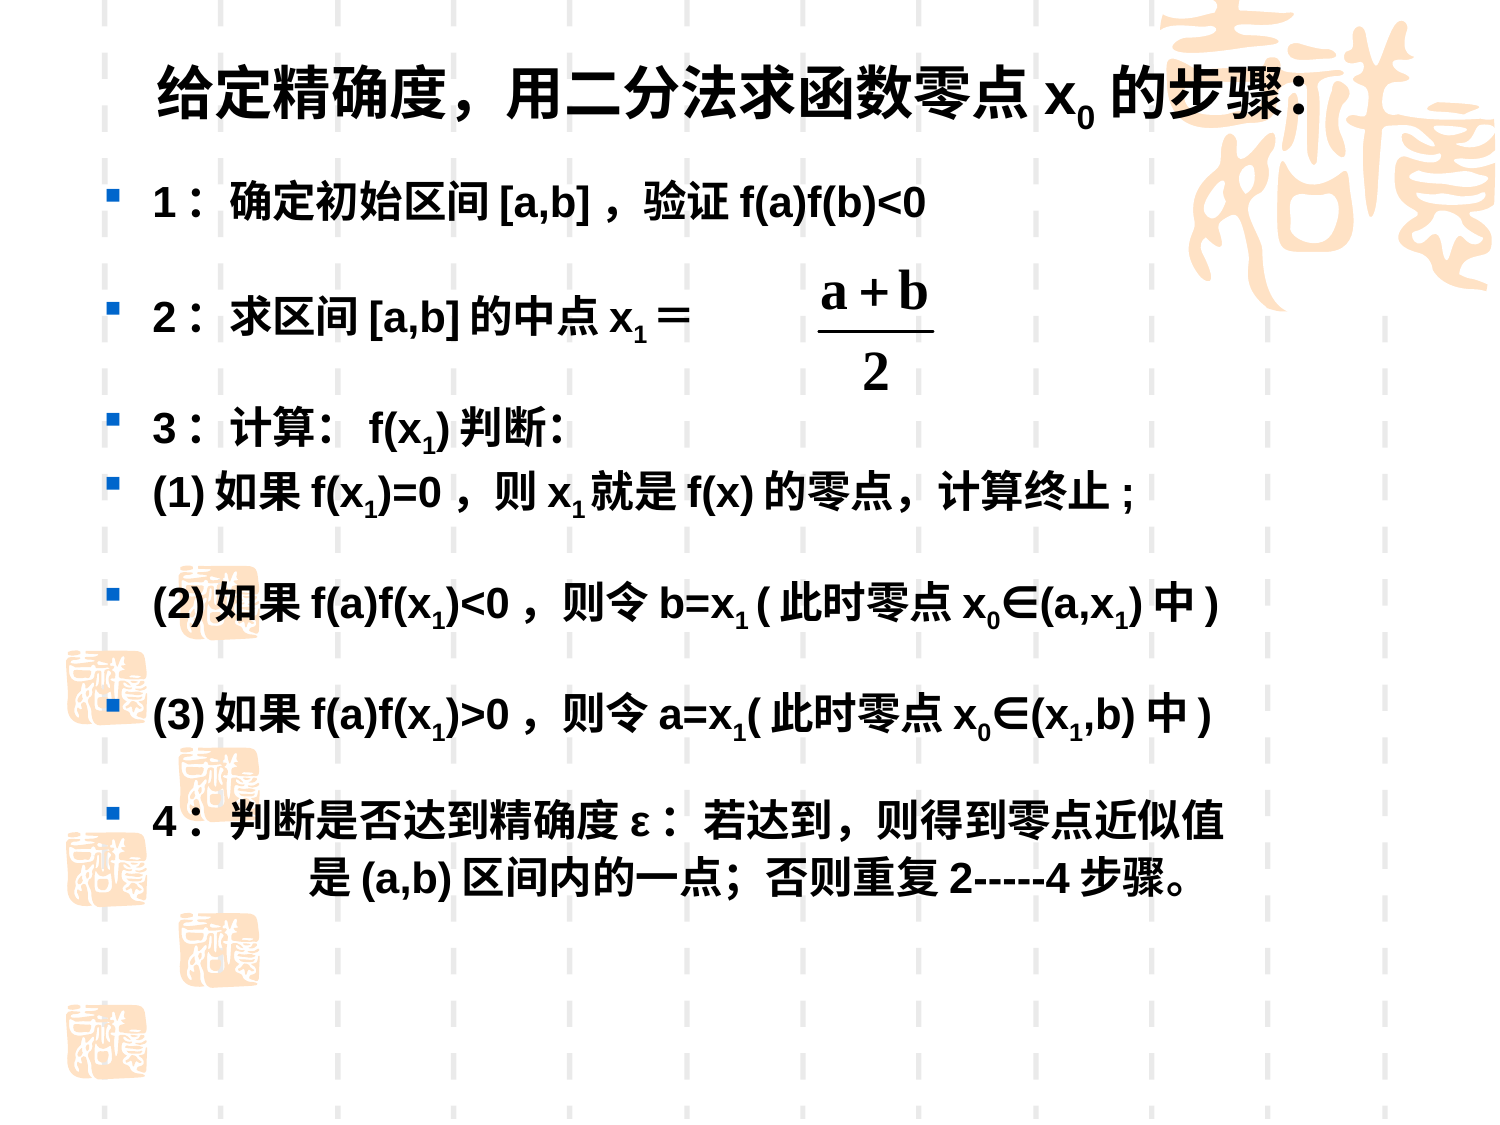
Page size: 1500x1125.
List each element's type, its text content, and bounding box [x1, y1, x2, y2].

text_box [809, 255, 943, 399]
title 给定精确度，用二分法求函数零点x0的步骤： [48, 37, 1450, 225]
list 1：确定初始区间[a,b]，验证f(a)f(b)<0 2：求区间[a,b]的中点x1＝ 3：计算：f(x1)判断： (1)如果f(x1)=0，则x1就是f(x)的零点，计算终止; (2)如果f(a)f(x1)<0，则令b=x1 (此时零点x0∈(a,x1)中) (3)如果f(a)f(x1)>0，则令a=x1(此时零点x0∈(x1,b)中) 4：判断是否达到精确度ε：若达到，则得到零点近似值 是(a,b)区间内的一点；否则重复2-----4步骤。 [88, 172, 1425, 964]
